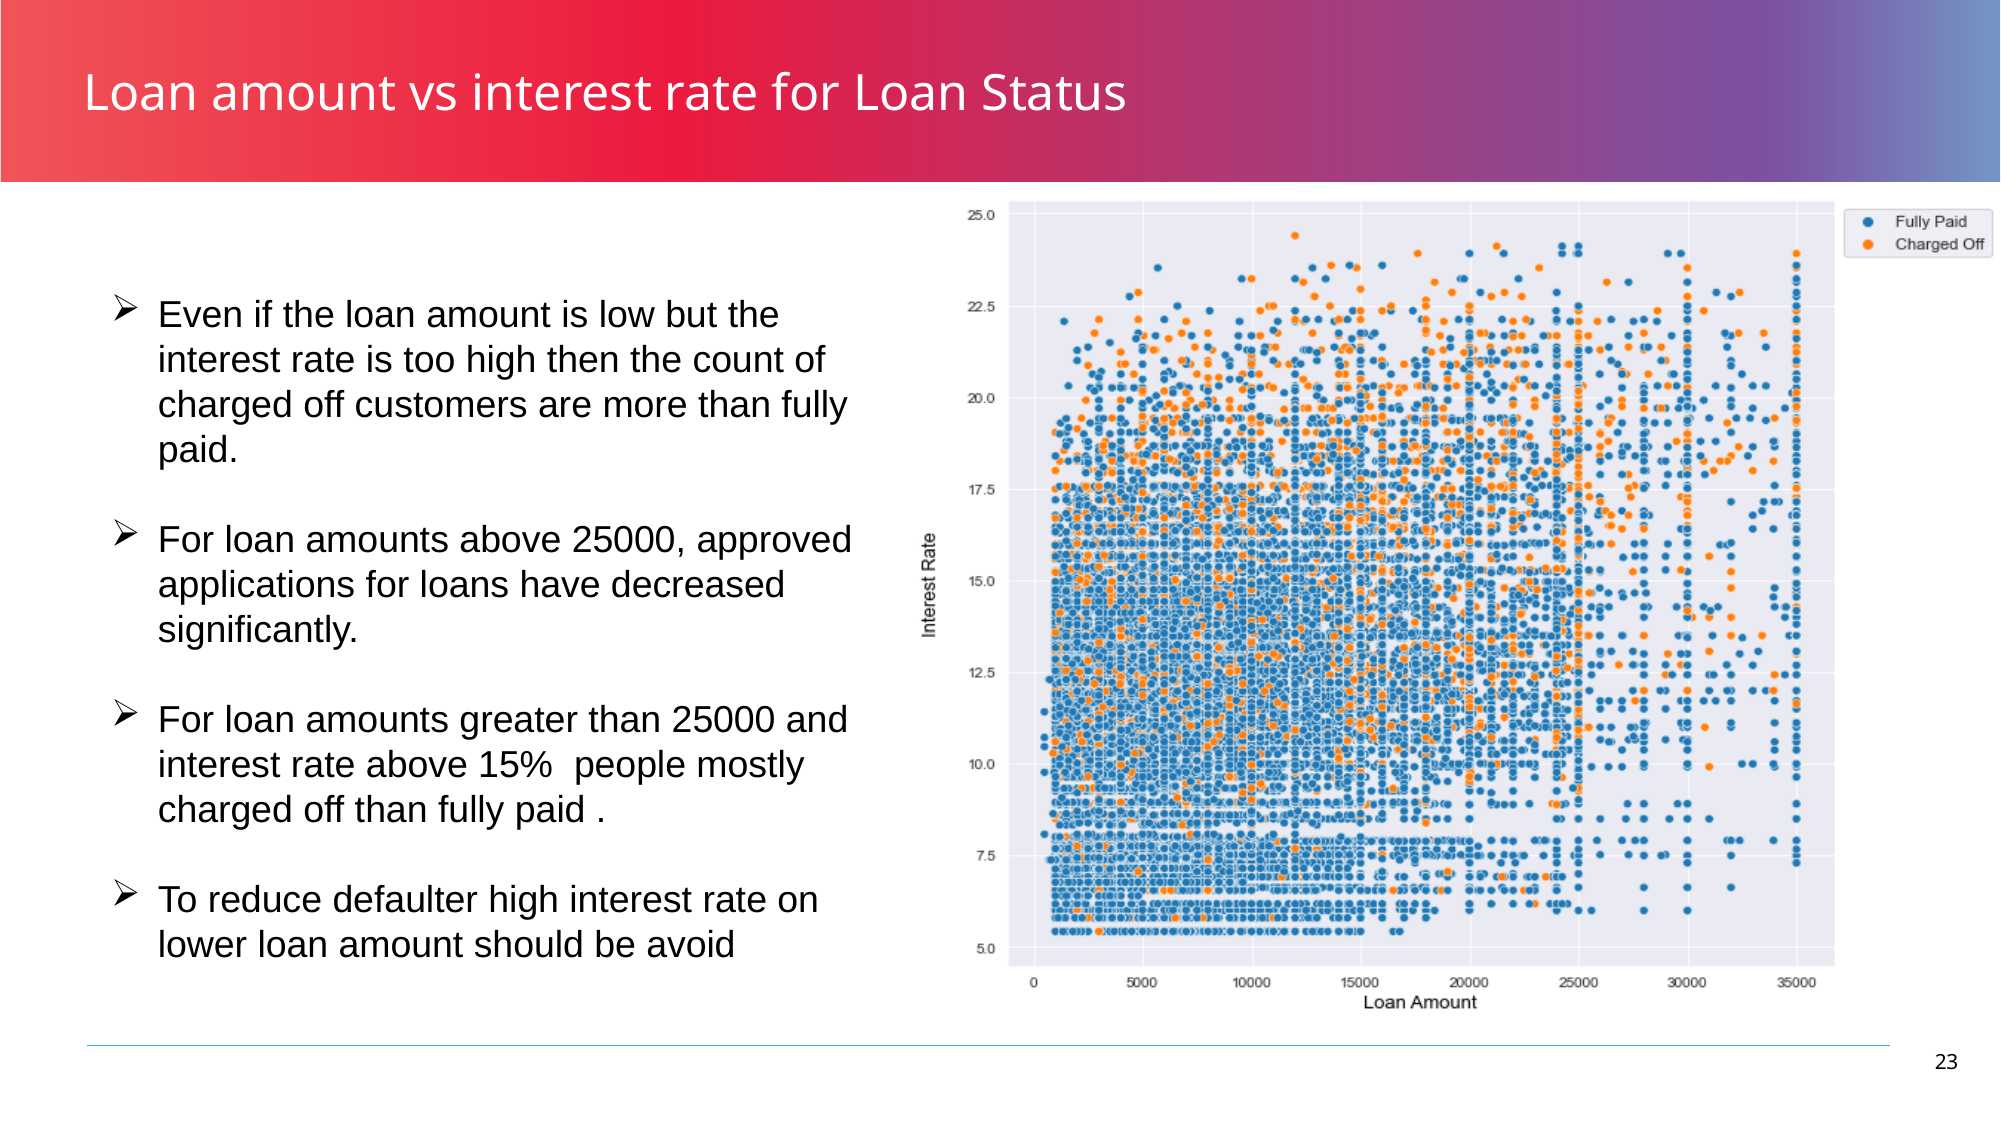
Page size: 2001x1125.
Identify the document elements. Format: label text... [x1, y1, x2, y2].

picture [913, 192, 2001, 1042]
title Loan amount vs interest rate for Loan Status [68, 27, 1930, 154]
slide_number 23 [1853, 1051, 1974, 1106]
picture [2, 0, 1999, 182]
text_box Even if the loan amount is low but the interest rate is too high then the count of charged off customers are more than fully paid. For loan amounts above 25000, approved applications for loans have decreased significantly. For loan amounts greater than 25000 and interest rate above 15% people mostly charged off than fully paid . To reduce defaulter high interest rate on lower loan amount should be avoid [96, 282, 908, 1017]
